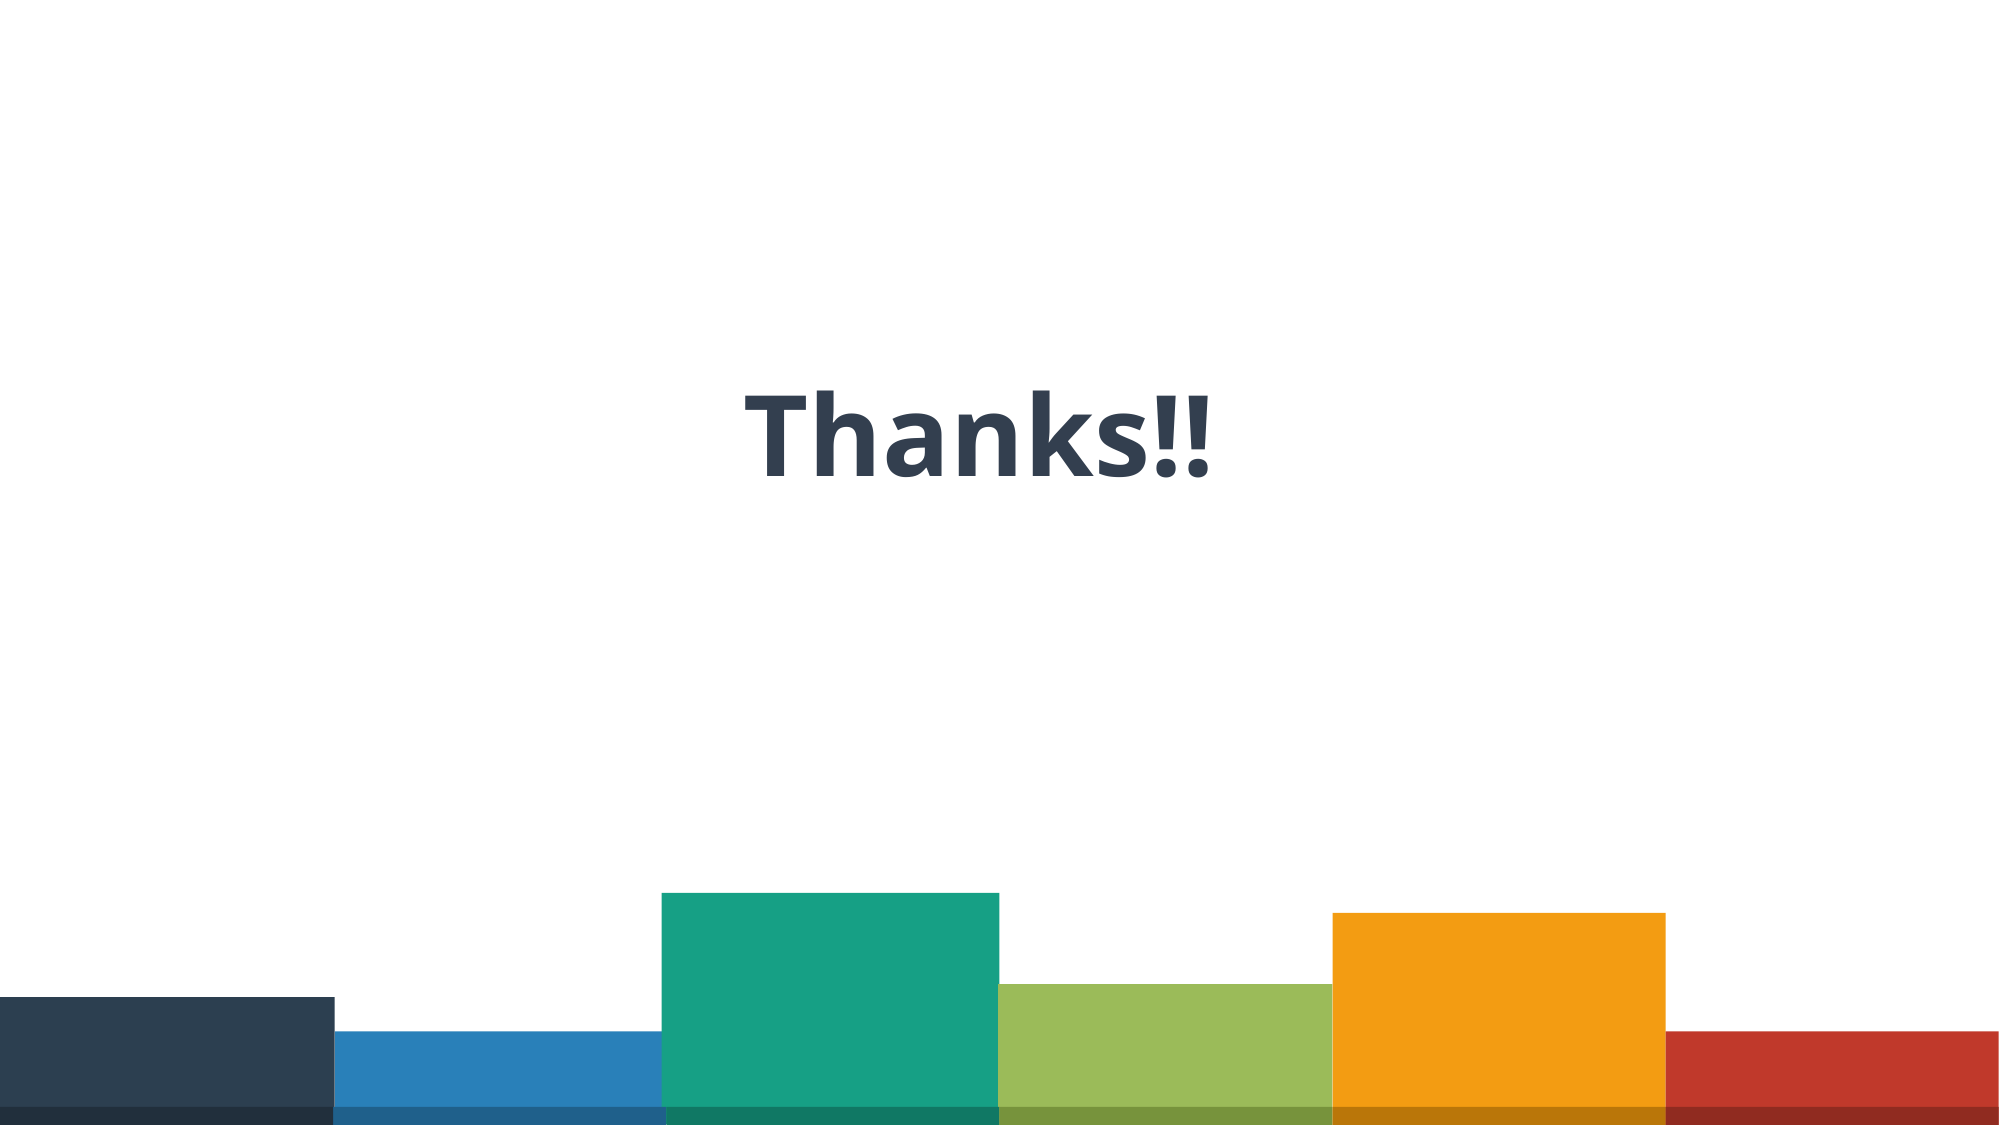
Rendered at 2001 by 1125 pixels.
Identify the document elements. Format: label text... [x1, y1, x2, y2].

text_box [661, 892, 1000, 1106]
text_box Thanks!! [276, 356, 1683, 507]
text_box [997, 983, 1331, 1106]
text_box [0, 1106, 1999, 1125]
text_box [1331, 912, 1667, 1106]
text_box [0, 996, 336, 1106]
text_box [336, 1030, 661, 1106]
text_box [1665, 1030, 2000, 1125]
